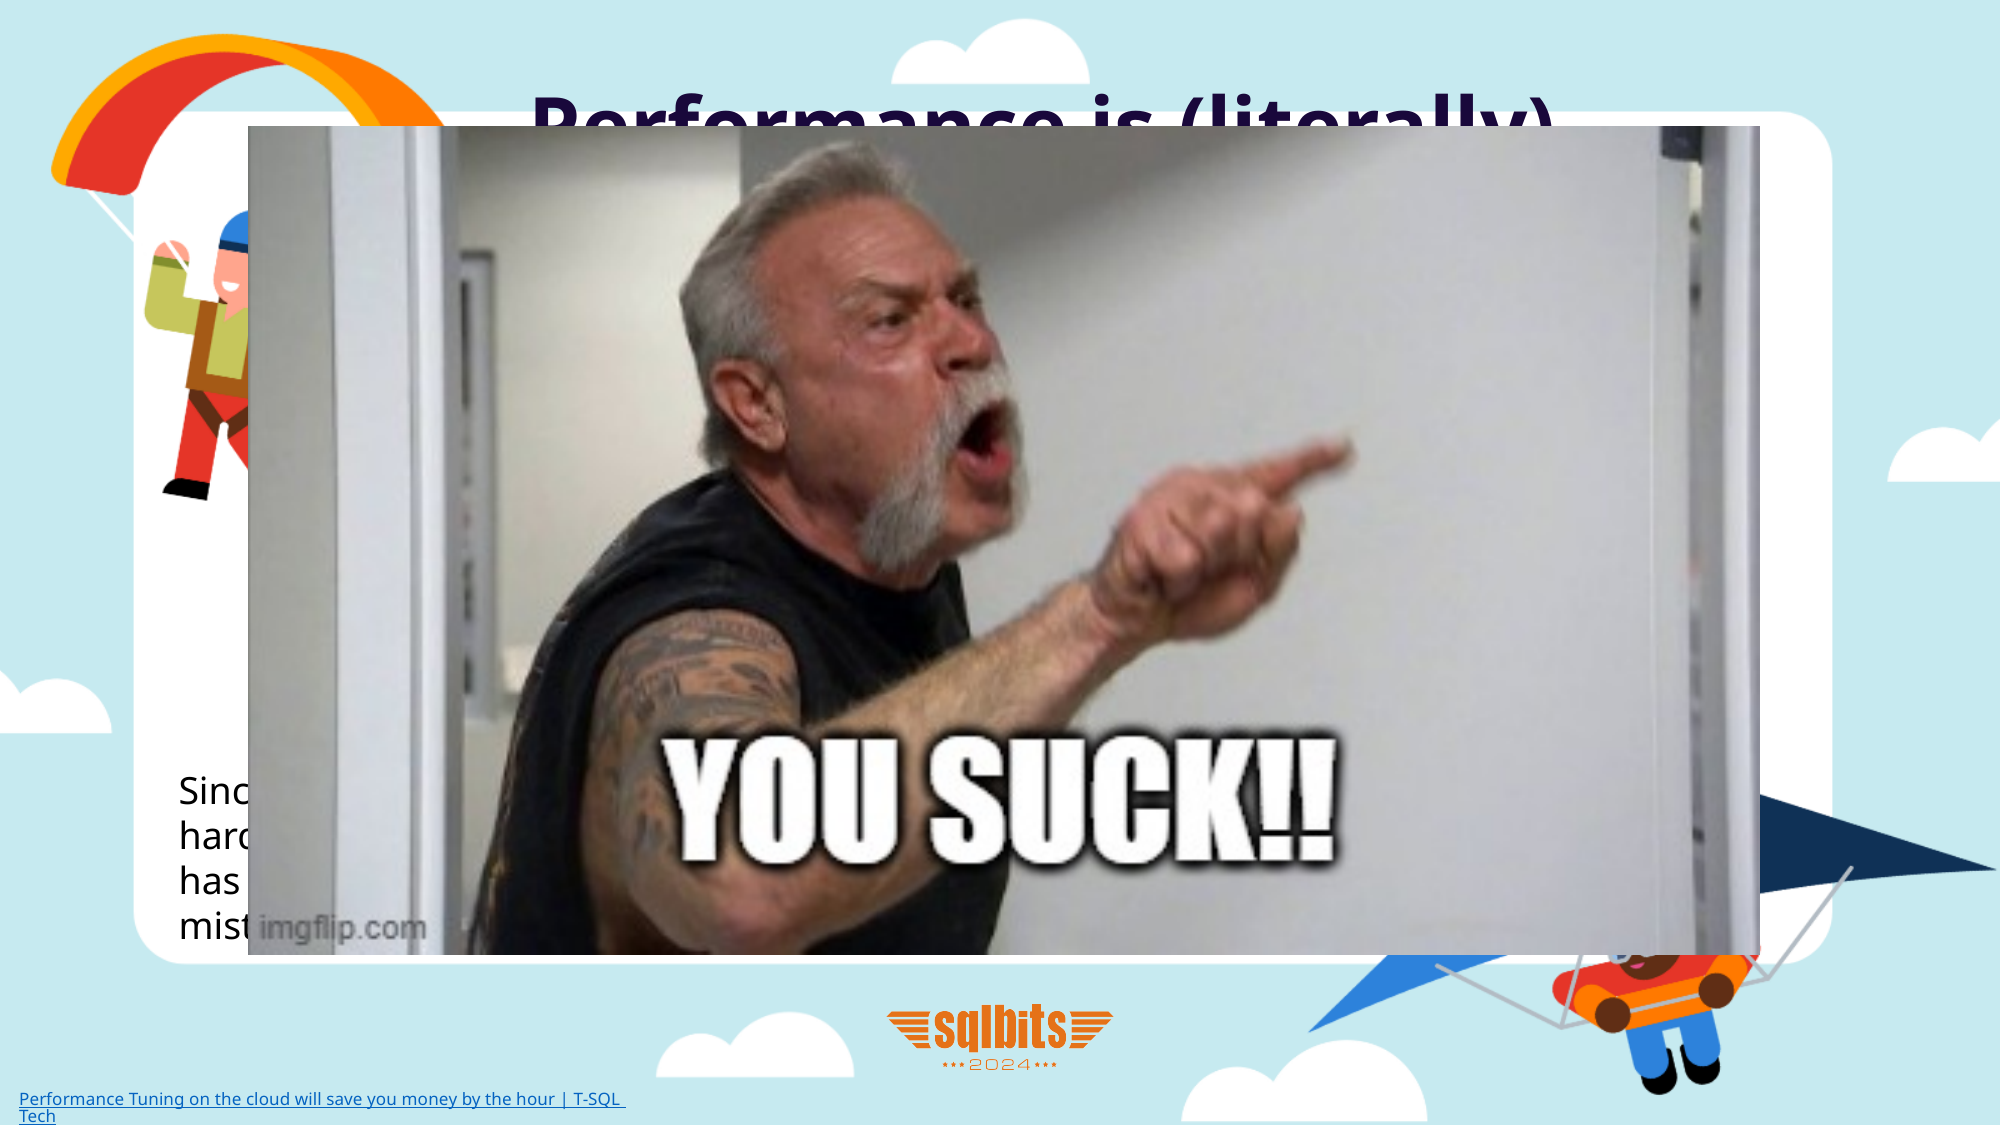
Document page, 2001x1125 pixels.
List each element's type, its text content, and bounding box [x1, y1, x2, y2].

text_box Performance Tuning on the cloud will save you money by the hour | T-SQL Tech [4, 1081, 646, 1120]
picture [0, 0, 2000, 1125]
text_box Since in the cloud we’re basically renting someone’s else hardware, using way more than necessary because no effort has been spent in optimizing the data access is an expensive mistake. [163, 760, 248, 955]
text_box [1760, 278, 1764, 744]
title Performance is (literally) money [513, 124, 1829, 227]
